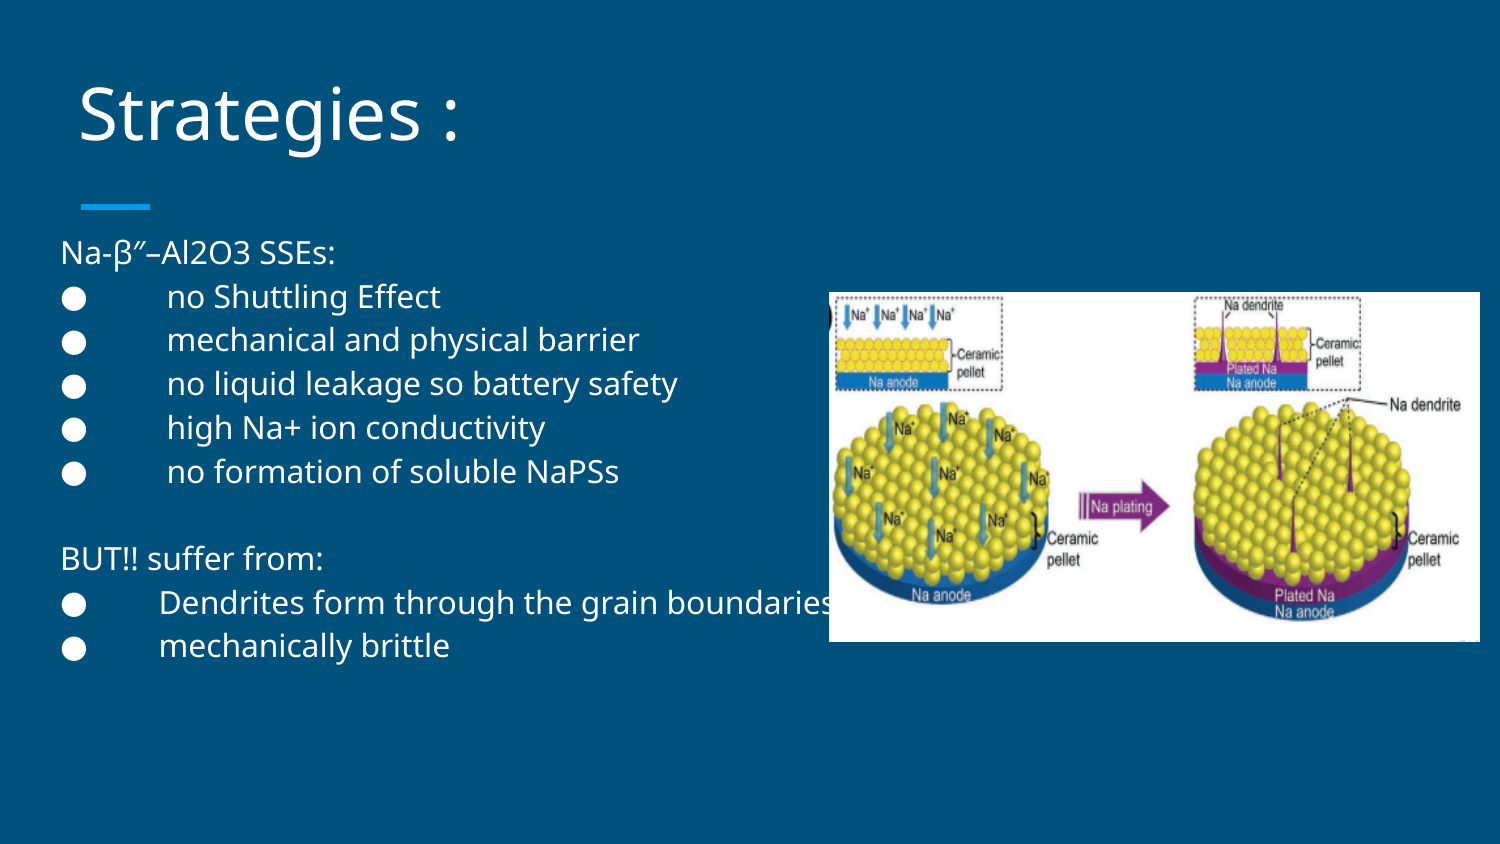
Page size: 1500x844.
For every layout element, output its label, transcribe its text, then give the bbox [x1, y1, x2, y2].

list Na-β″–Al2O3 SSEs: no Shuttling Effect mechanical and physical barrier no liquid leakage so battery safety high Na+ ion conductivity no formation of soluble NaPSs BUT!! suffer from: Dendrites form through the grain boundaries mechanically brittle [45, 212, 858, 723]
title Strategies : [63, 51, 1437, 170]
picture [829, 293, 1479, 641]
